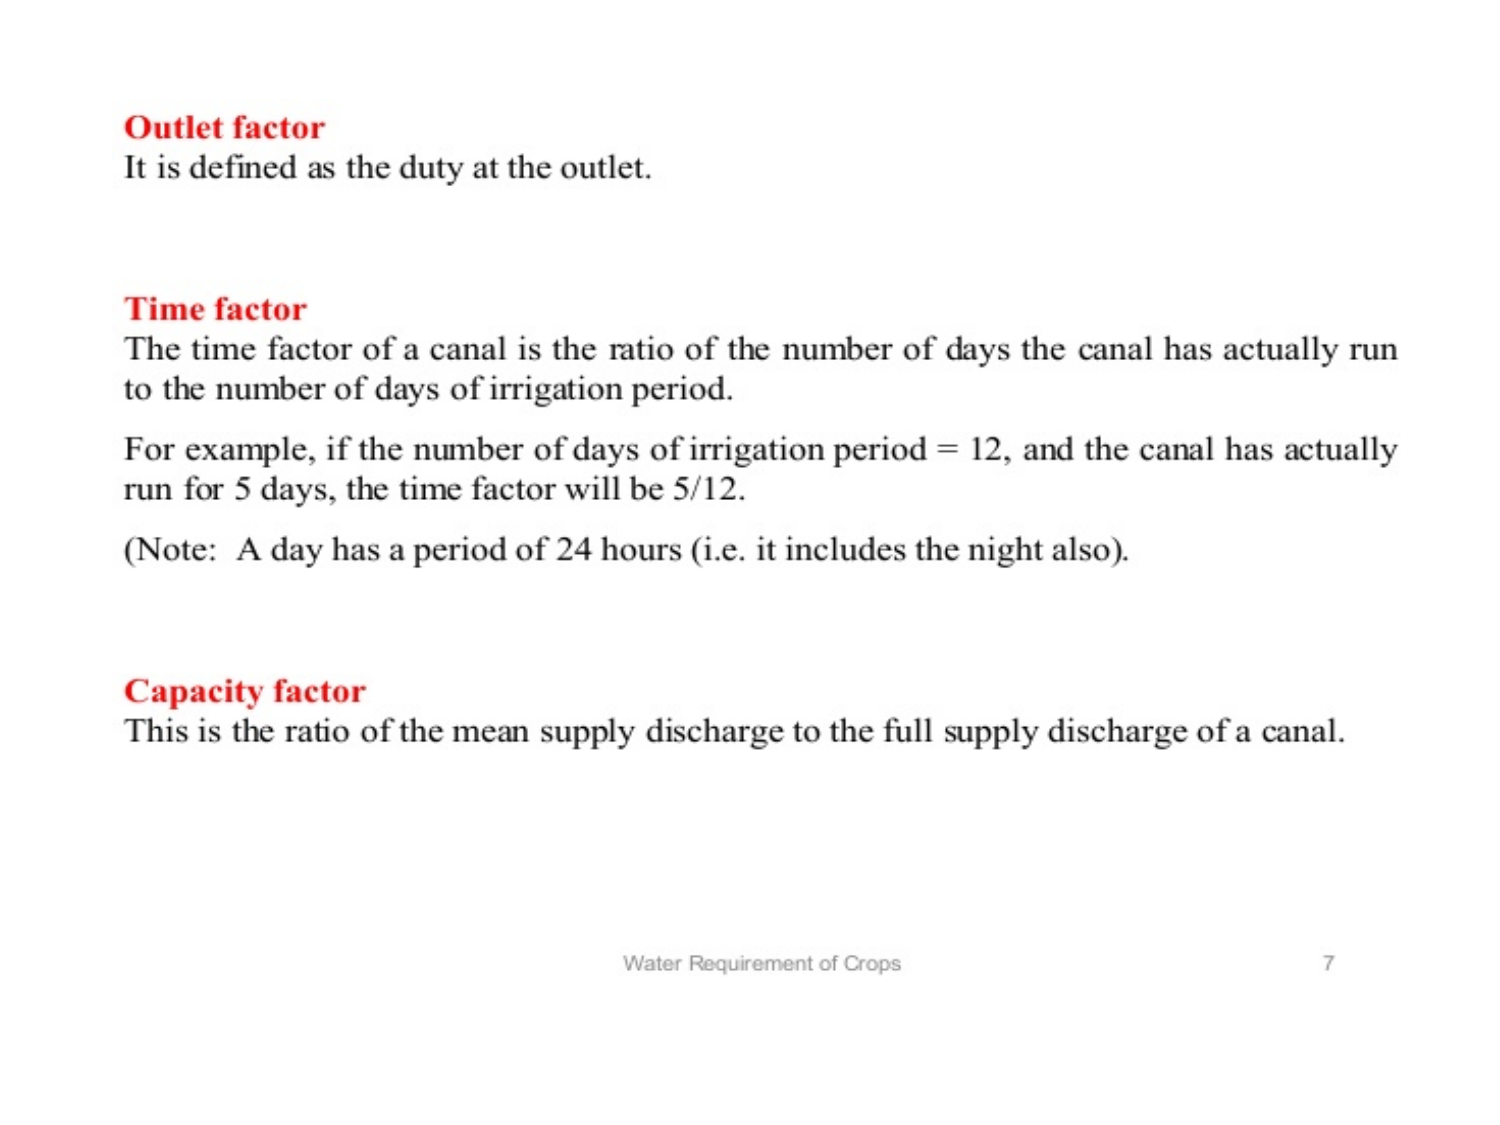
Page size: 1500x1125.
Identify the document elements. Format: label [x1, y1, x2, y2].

list [112, 99, 1413, 1006]
